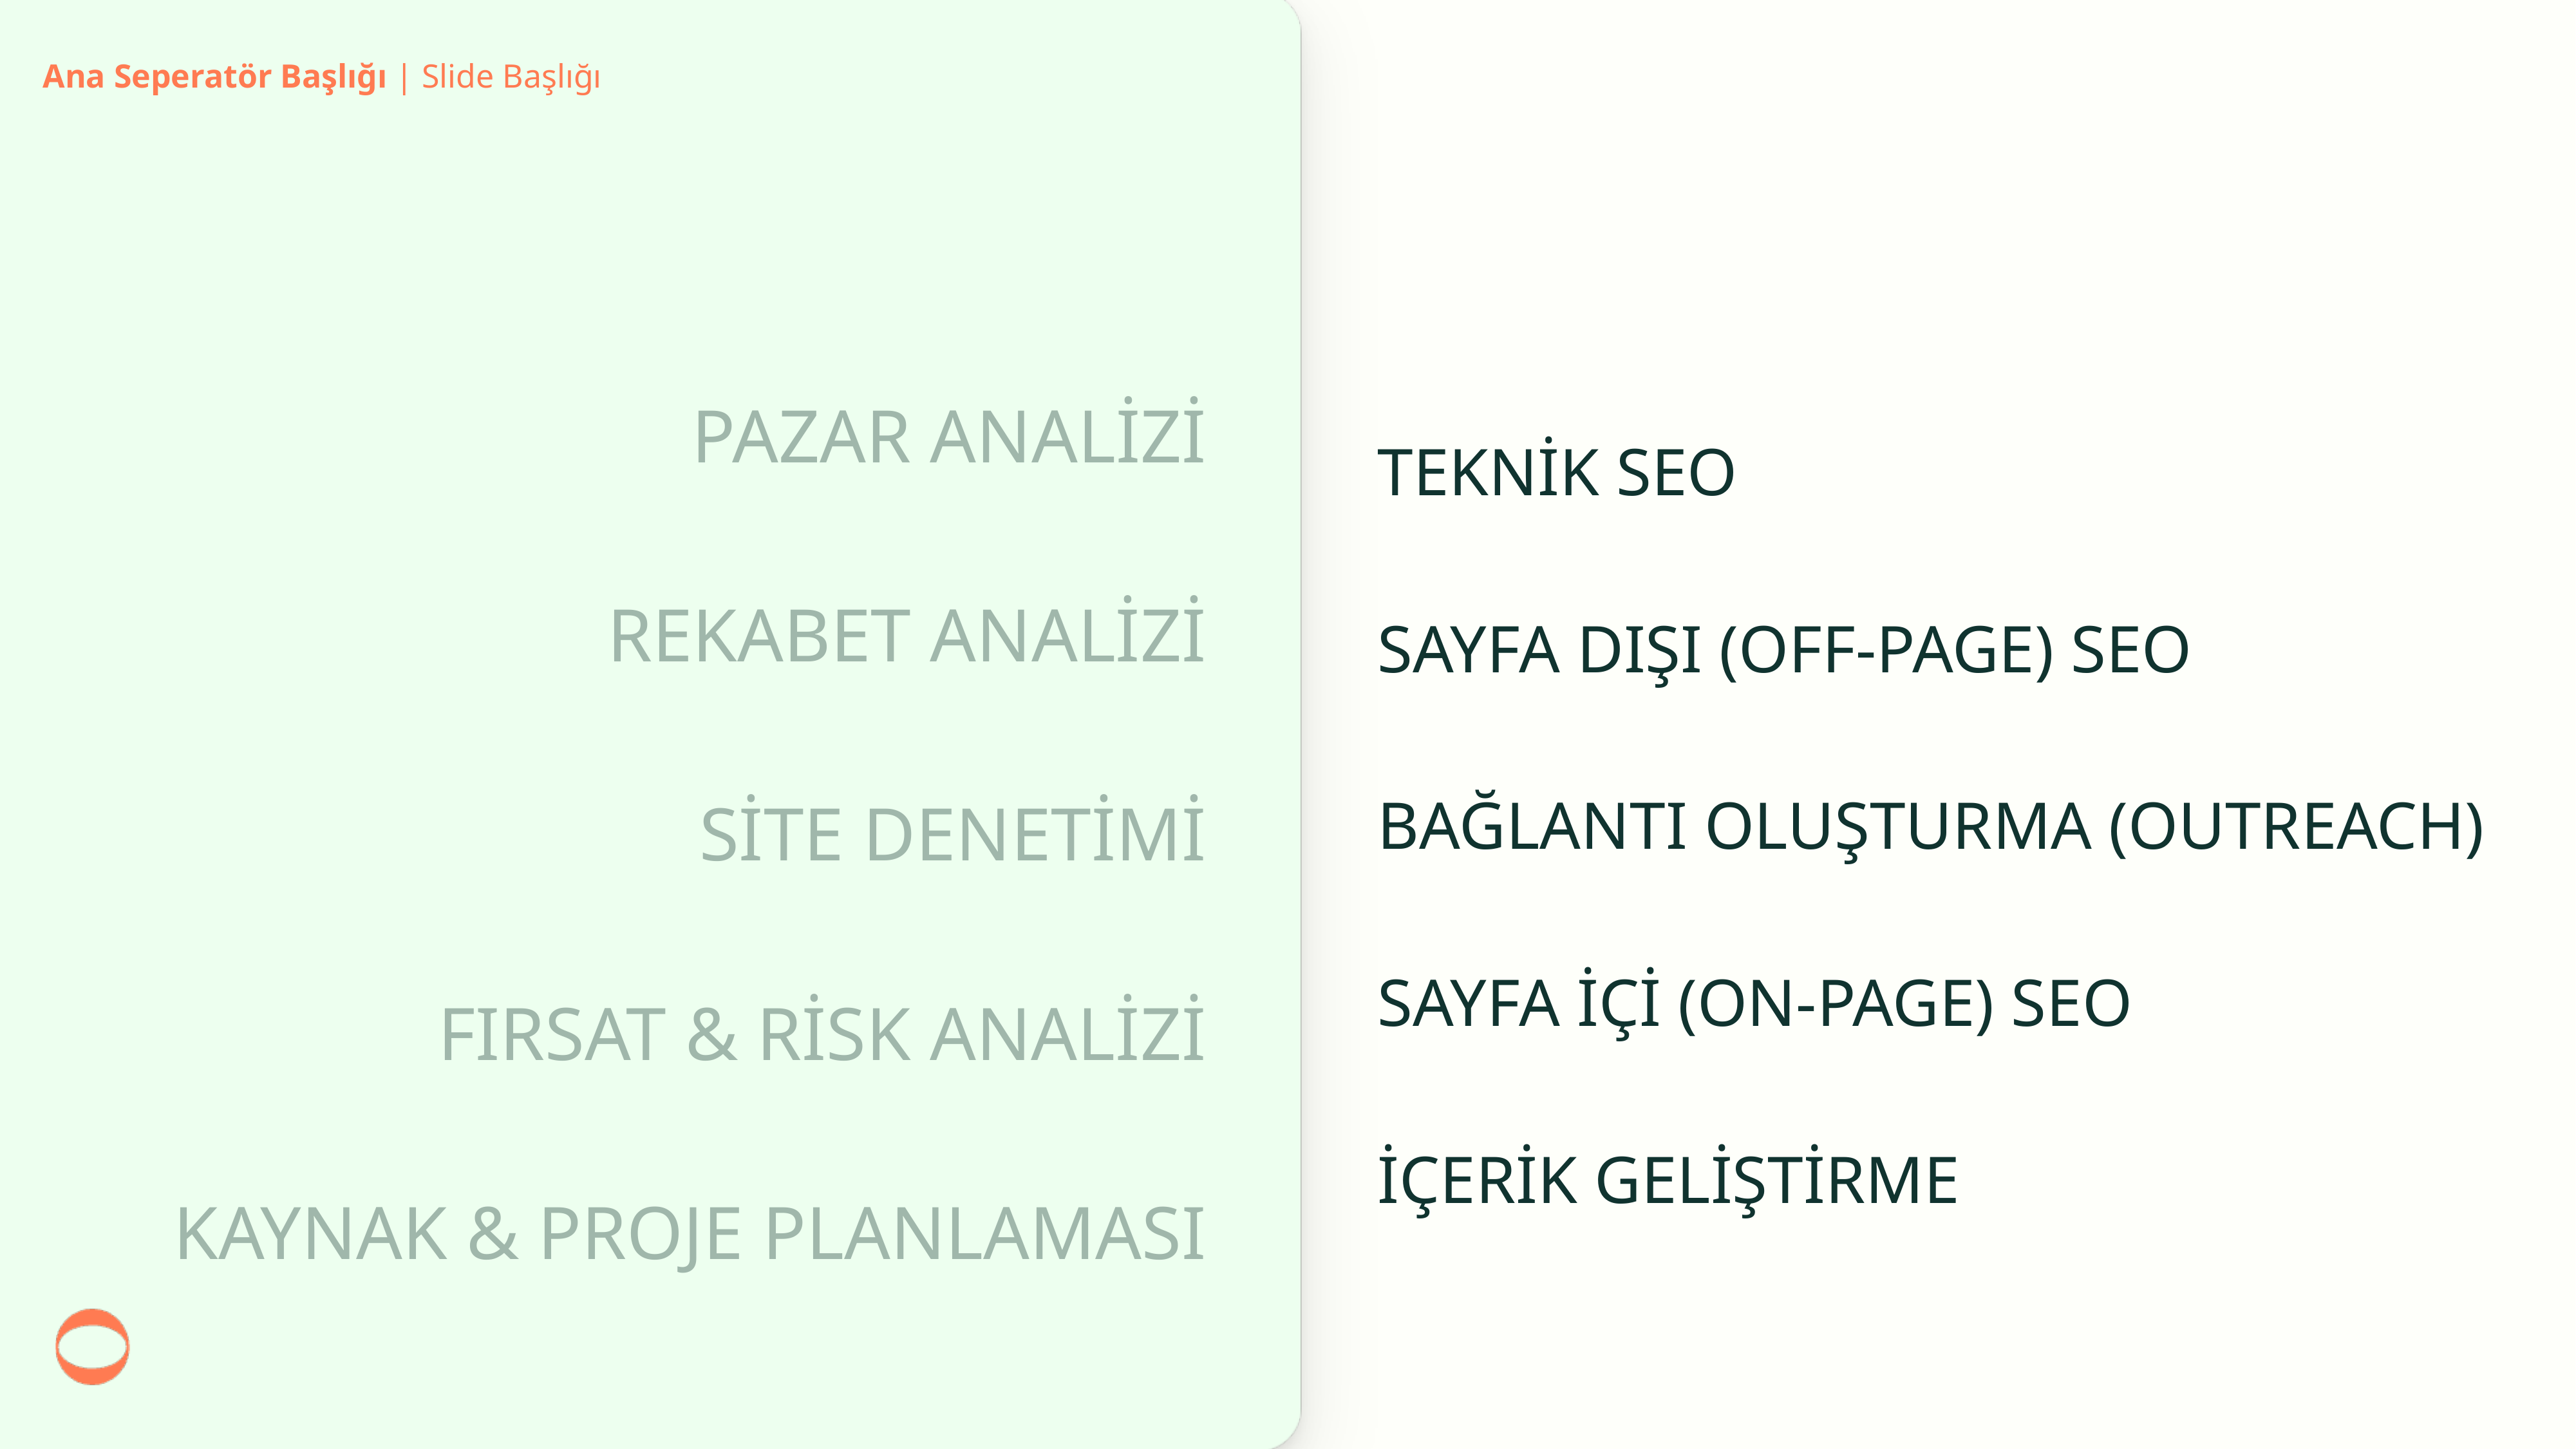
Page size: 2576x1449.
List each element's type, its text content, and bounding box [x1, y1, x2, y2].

picture [0, 0, 1378, 1449]
text_box TEKNİK SEO SAYFA DIŞI (OFF-PAGE) SEO BAĞLANTI OLUŞTURMA (OUTREACH) SAYFA İÇİ (ON-PAGE) SEO İÇERİK GELİŞTİRME [1383, 332, 2490, 1214]
